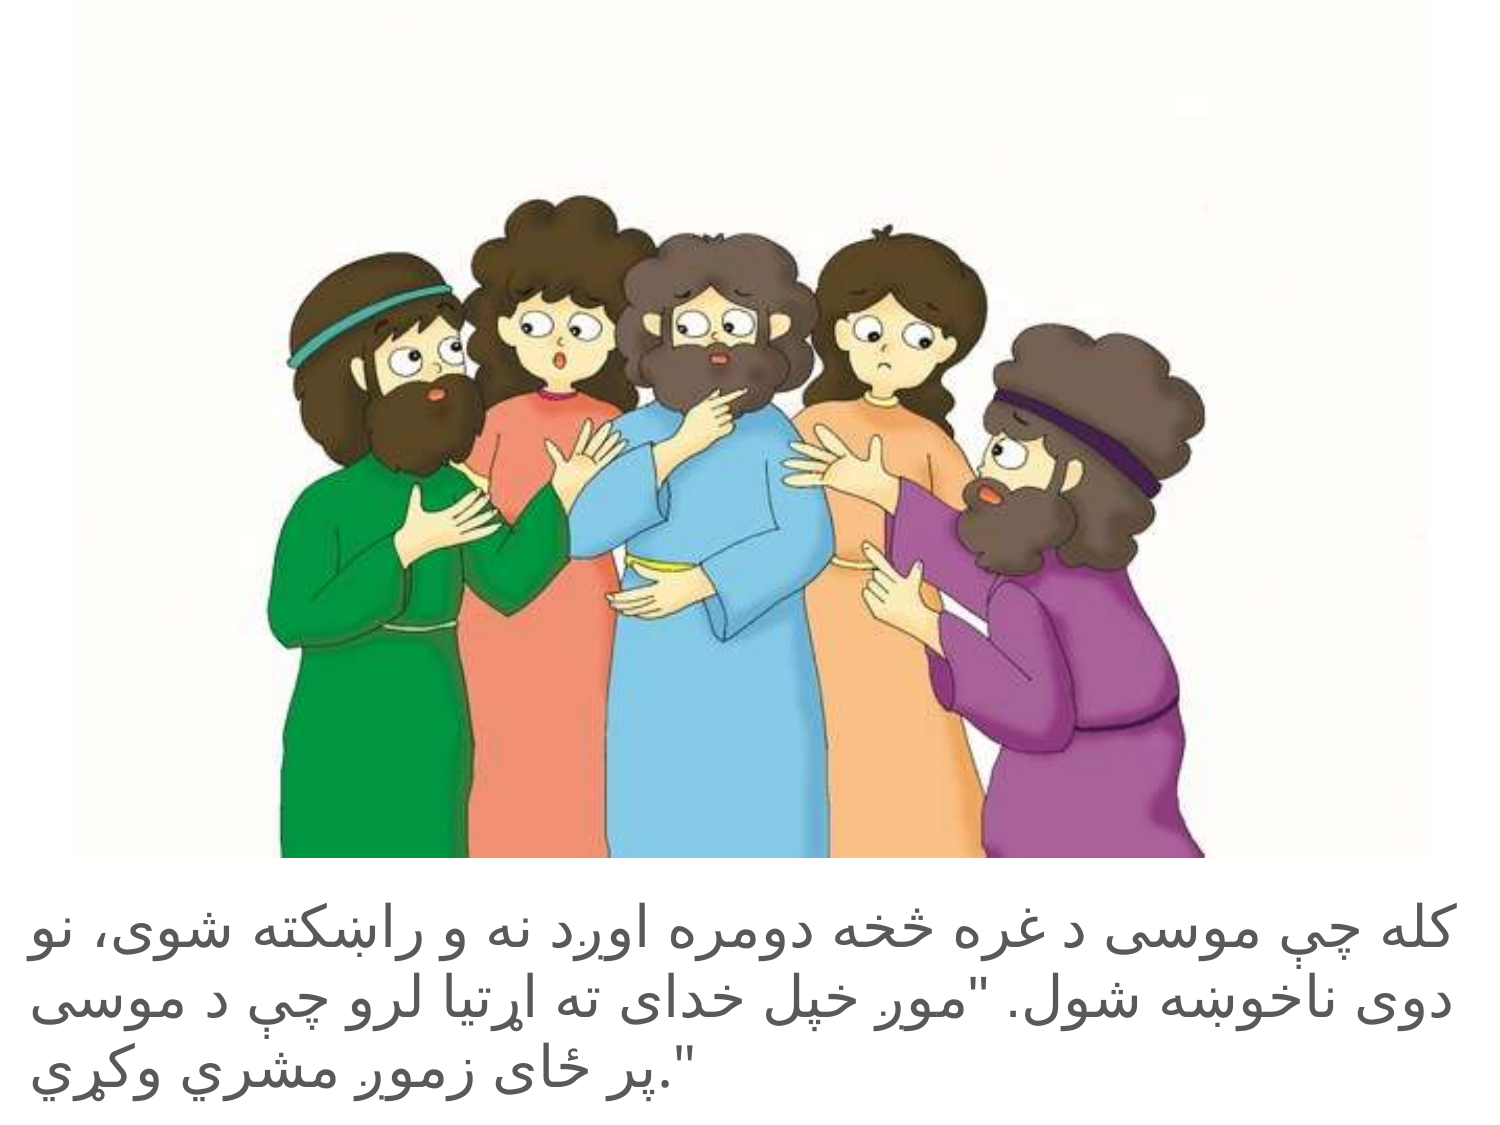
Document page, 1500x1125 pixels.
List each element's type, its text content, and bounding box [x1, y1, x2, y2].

text_box کله چې موسی د غره څخه دومره اوږد نه و راښکته شوی، نو دوی ناخوښه شول. "موږ خپل خدای ته اړتیا لرو چې د موسی پر ځای زموږ مشري وکړي." [14, 881, 1486, 1107]
picture [72, 0, 1431, 858]
